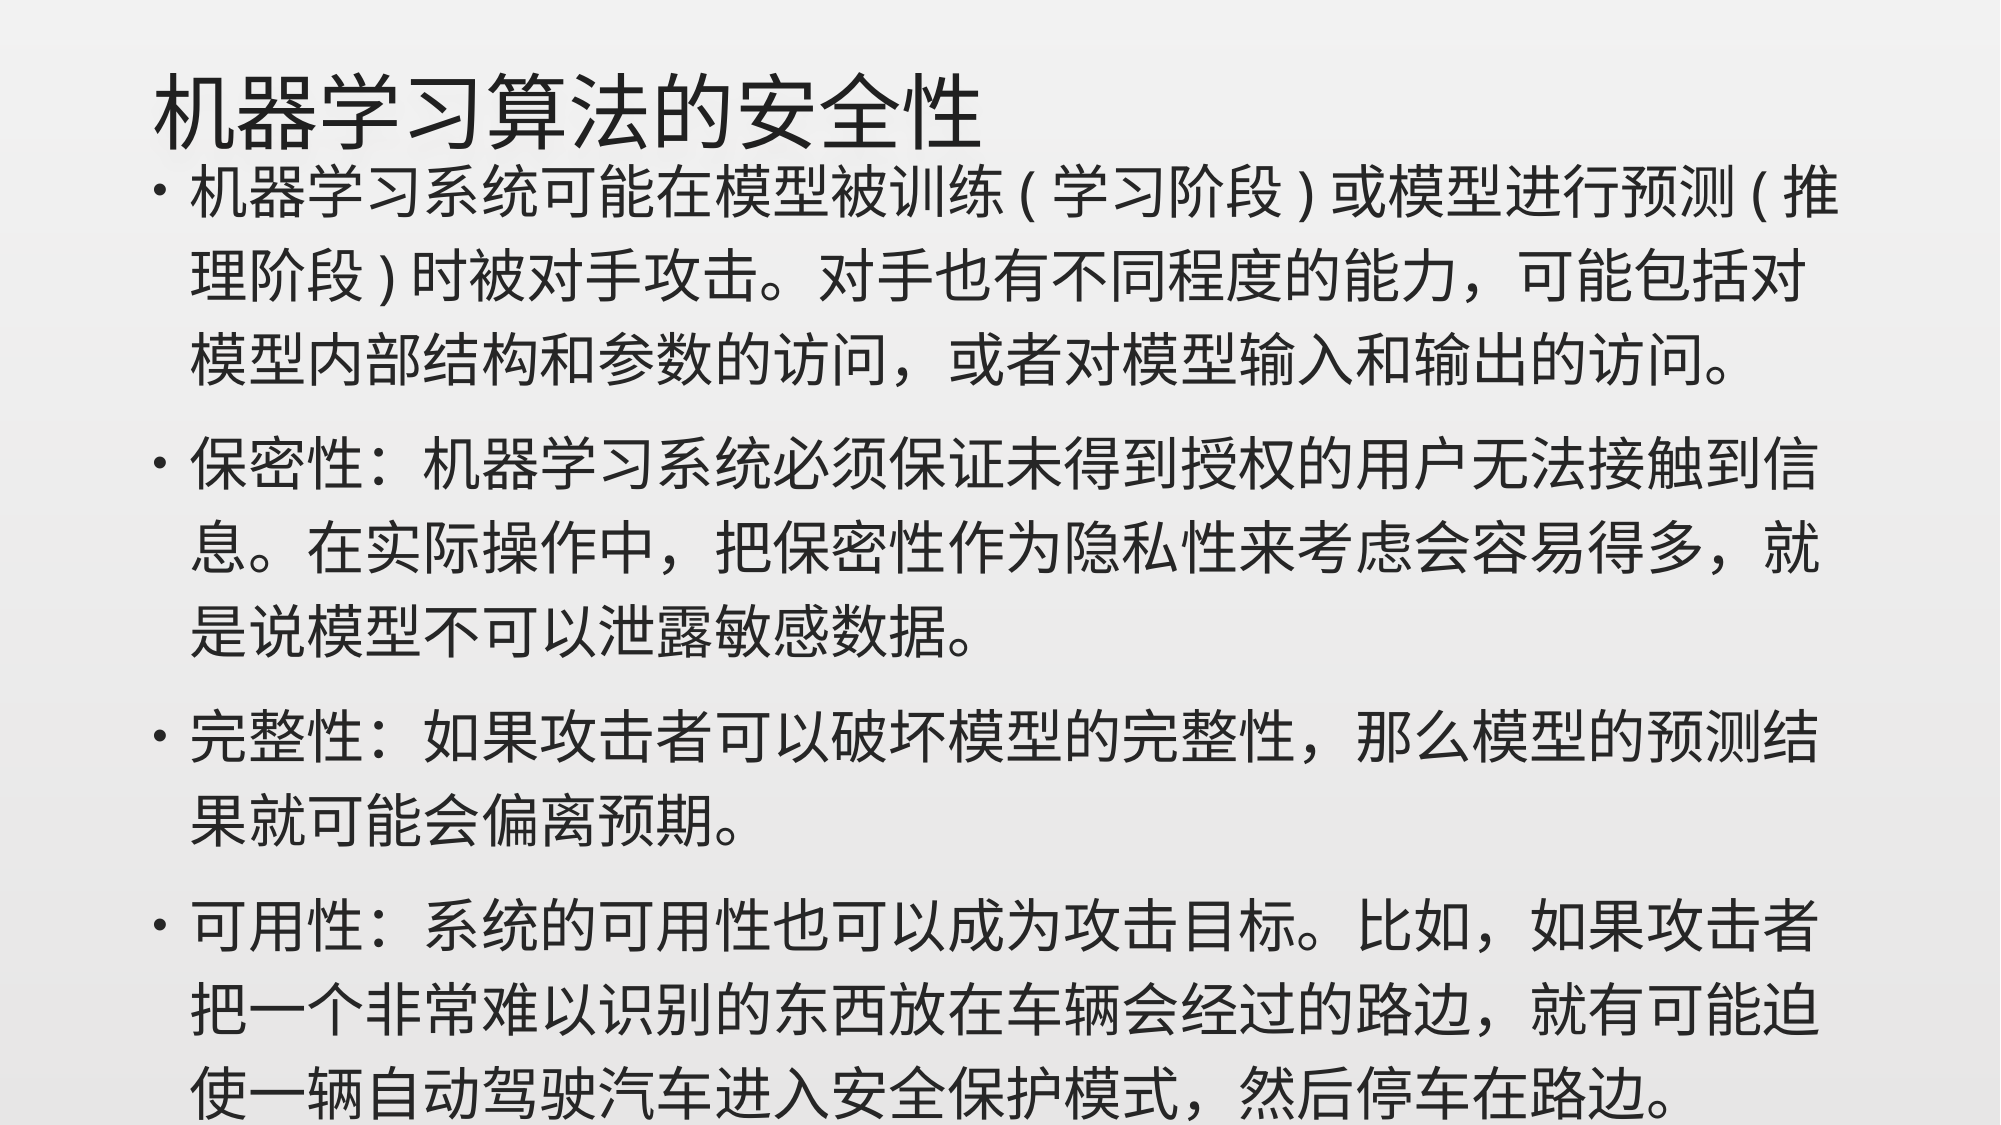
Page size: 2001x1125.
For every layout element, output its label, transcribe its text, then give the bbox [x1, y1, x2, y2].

title 机器学习算法的安全性 [137, 0, 1863, 133]
list 机器学习系统可能在模型被训练(学习阶段)或模型进行预测(推理阶段)时被对手攻击。对手也有不同程度的能力，可能包括对模型内部结构和参数的访问，或者对模型输入和输出的访问。 保密性：机器学习系统必须保证未得到授权的用户无法接触到信息。在实际操作中，把保密性作为隐私性来考虑会容易得多，就是说模型不可以泄露敏感数据。 完整性：如果攻击者可以破坏模型的完整性，那么模型的预测结果就可能会偏离预期。 可用性：系统的可用性也可以成为攻击目标。比如，如果攻击者把一个非常难以识别的东西放在车辆会经过的路边，就有可能迫使一辆自动驾驶汽车进入安全保护模式，然后停车在路边。 [137, 133, 1863, 920]
